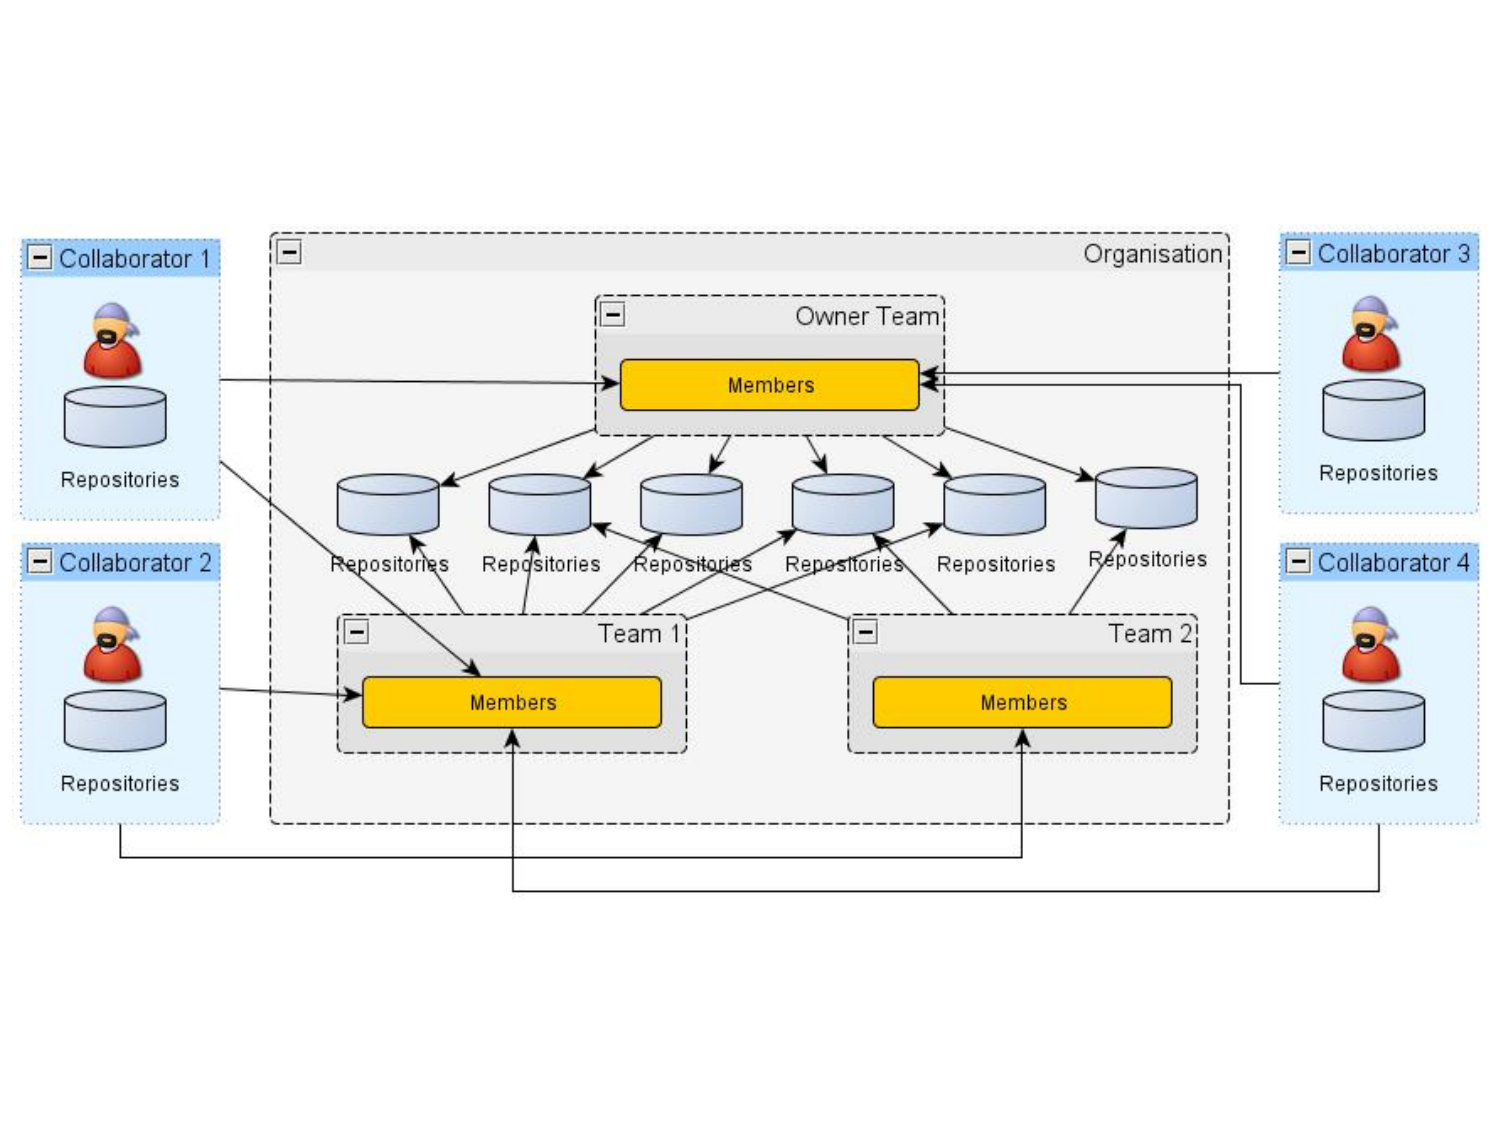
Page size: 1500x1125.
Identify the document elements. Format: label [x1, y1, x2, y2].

picture [12, 224, 1488, 901]
